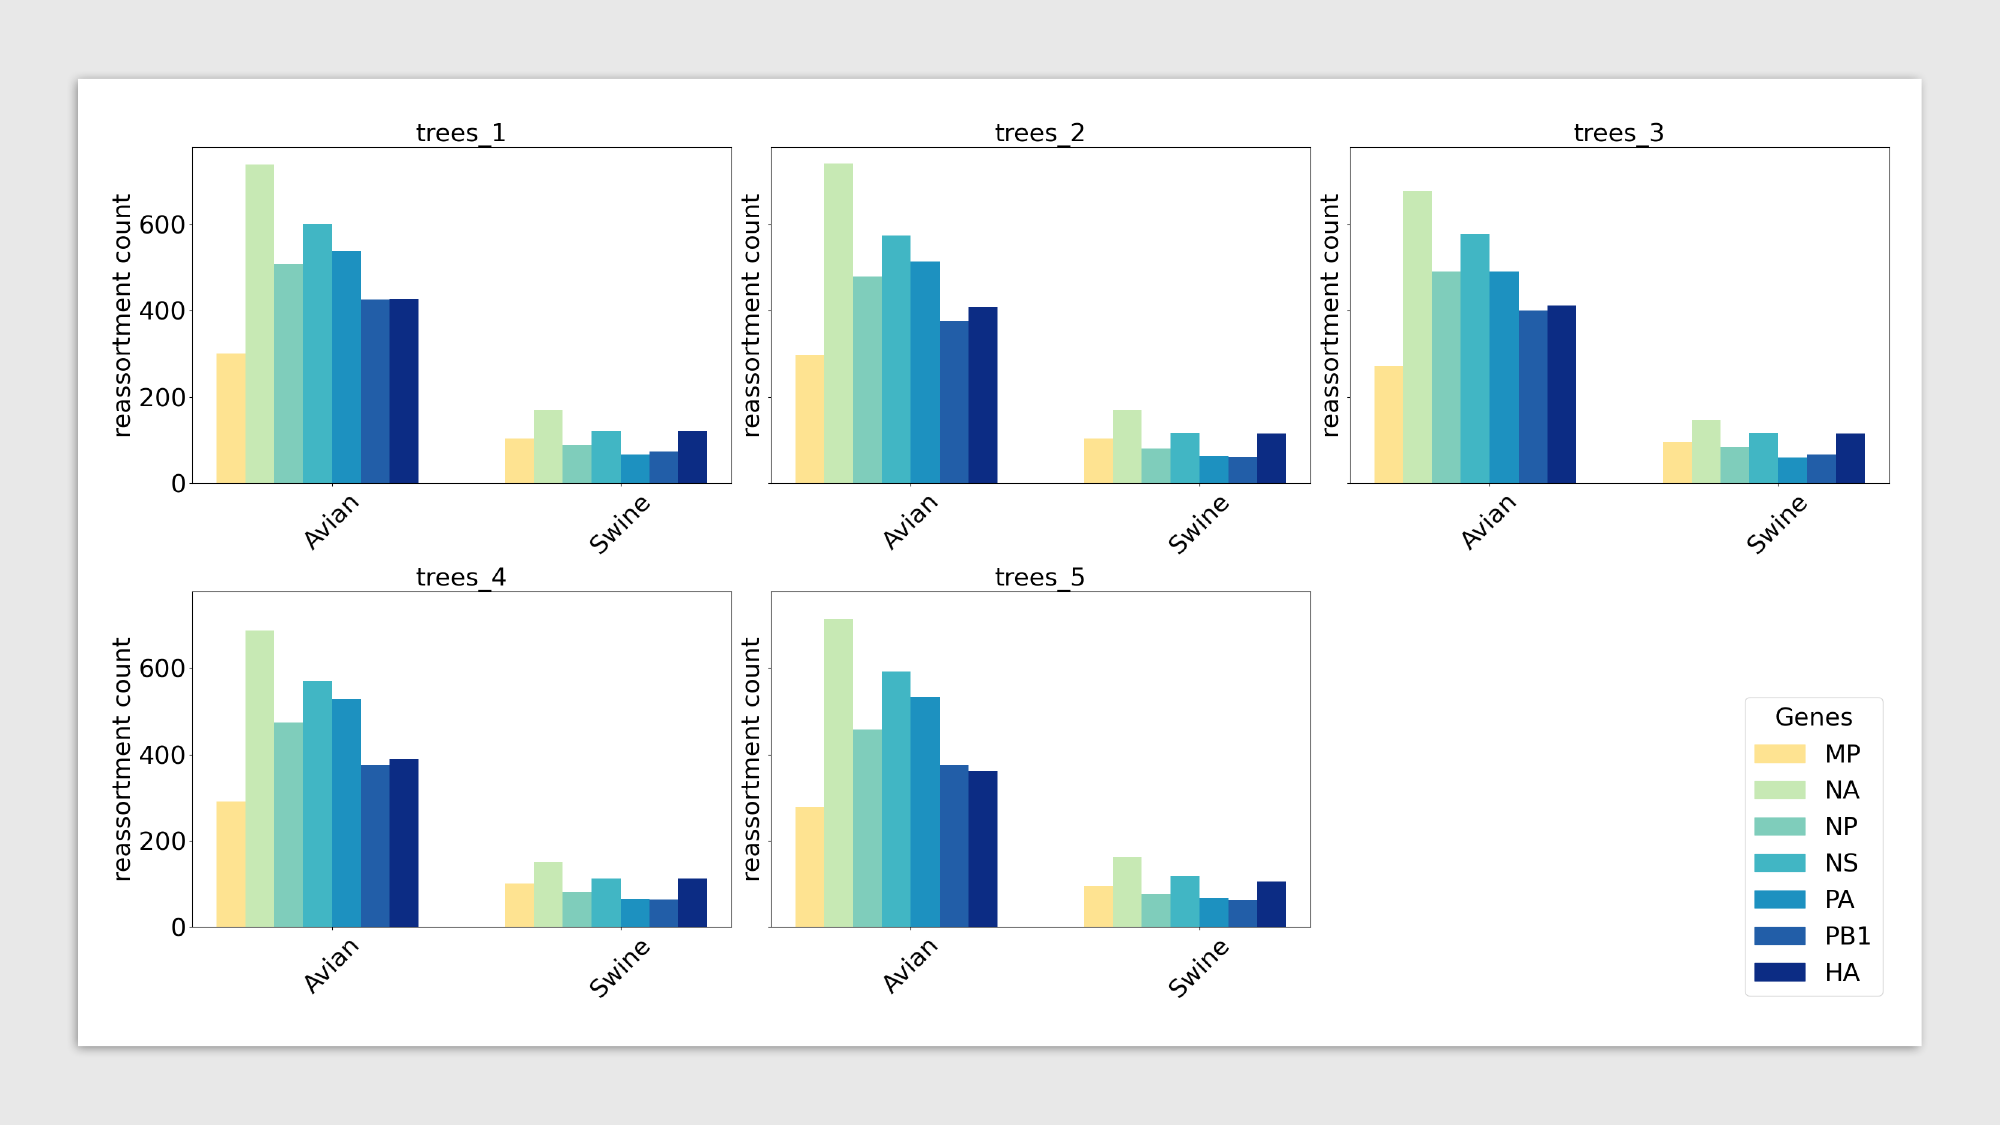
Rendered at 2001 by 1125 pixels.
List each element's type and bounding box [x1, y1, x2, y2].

list [104, 116, 1895, 1008]
text_box [77, 77, 1923, 1048]
text_box [0, 0, 2000, 1125]
